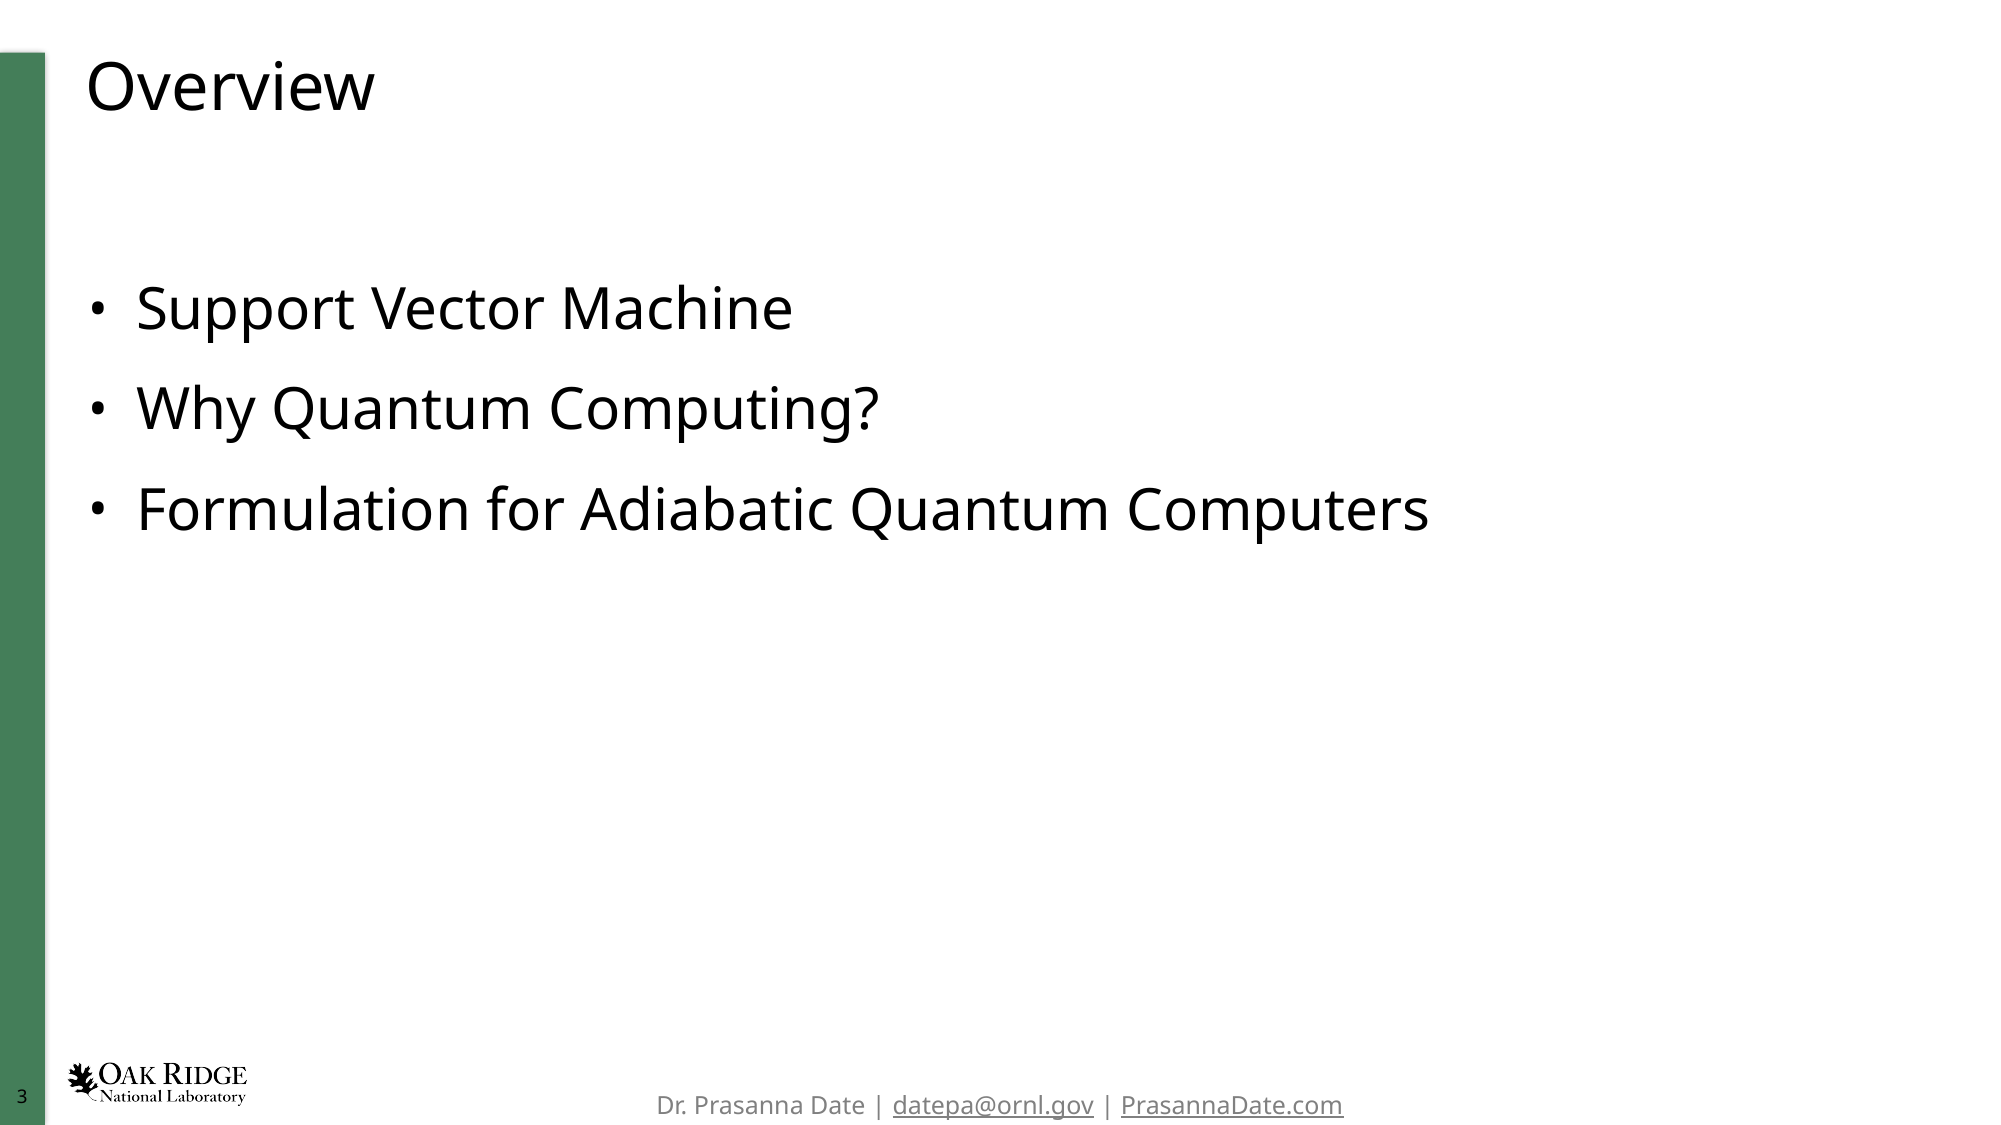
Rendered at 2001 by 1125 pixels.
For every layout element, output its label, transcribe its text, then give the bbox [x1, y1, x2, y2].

picture [67, 1062, 247, 1106]
list Support Vector Machine Why Quantum Computing? Formulation for Adiabatic Quantum Computers [73, 271, 1949, 936]
title Overview [70, 44, 1946, 134]
